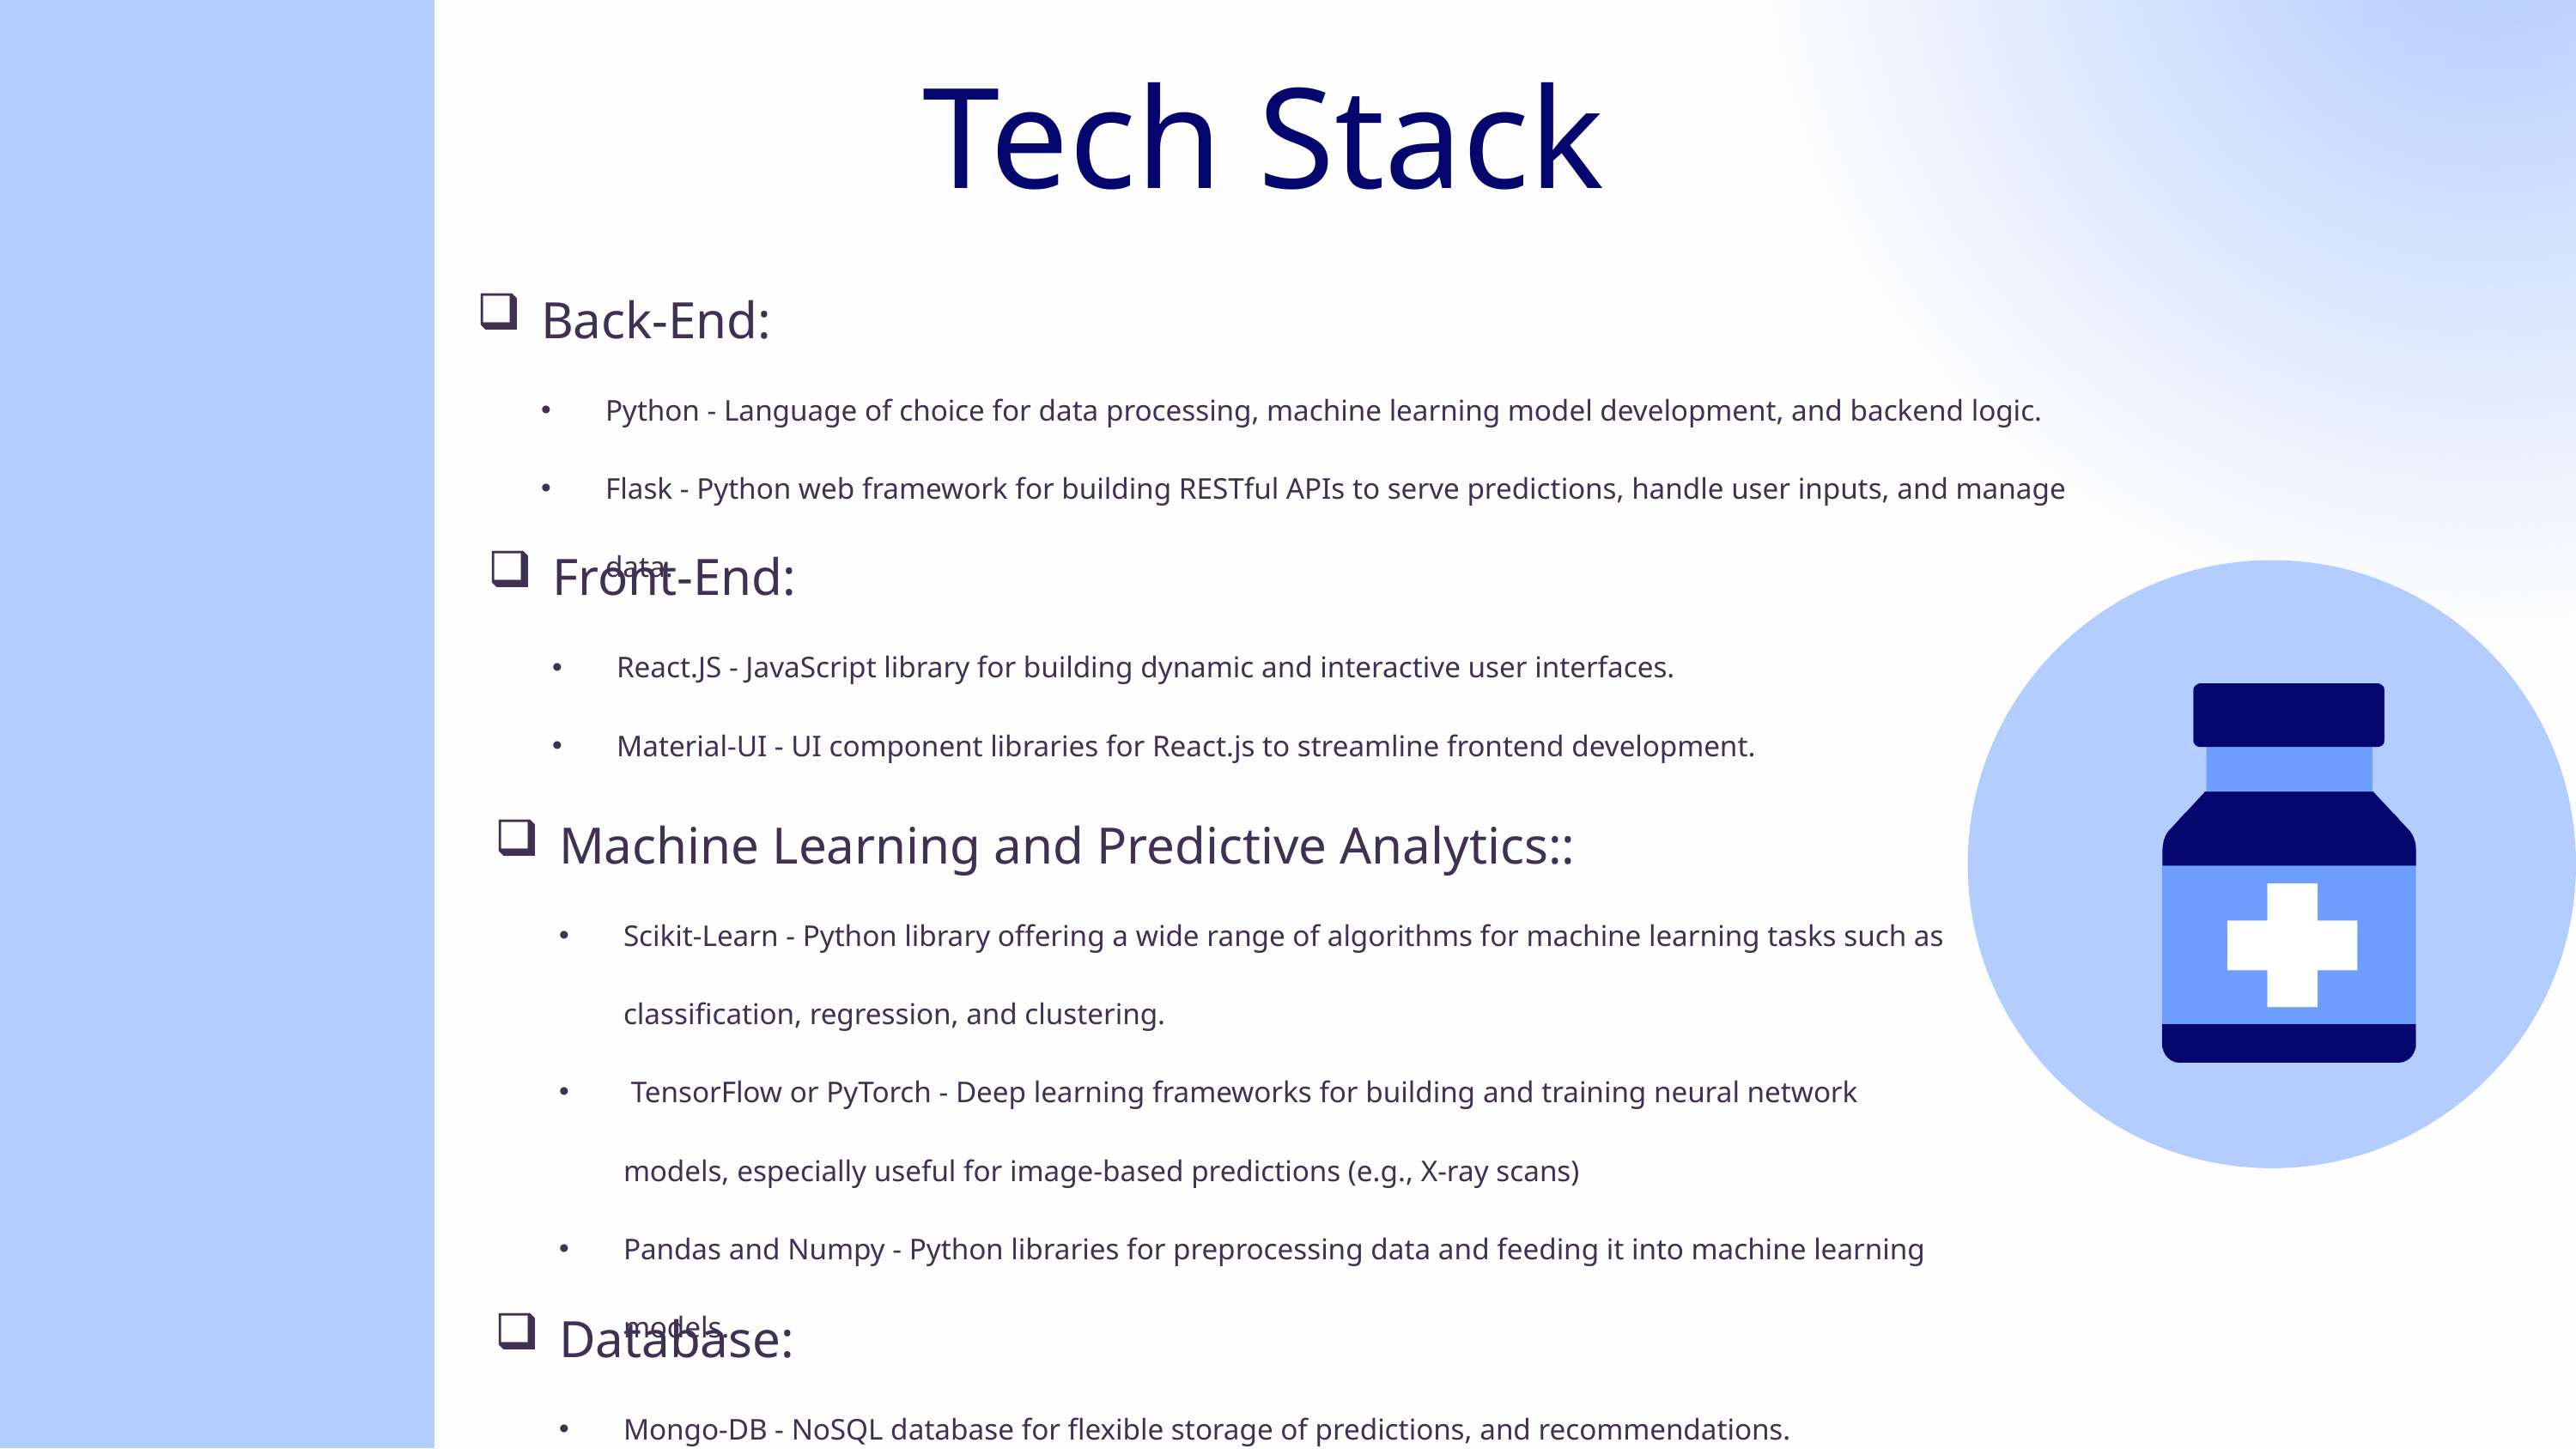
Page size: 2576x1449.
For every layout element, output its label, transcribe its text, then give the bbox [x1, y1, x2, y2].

text_box [1691, 0, 2576, 559]
text_box Database: Mongo-DB - NoSQL database for flexible storage of predictions, and recommendations. [441, 1289, 2576, 1446]
text_box Machine Learning and Predictive Analytics:: Scikit-Learn - Python library offering a wide range of algorithms for machine learning tasks such as classification, regression, and clustering. TensorFlow or PyTorch - Deep learning frameworks for building and training neural network models, especially useful for image-based predictions (e.g., X-ray scans) Pandas and Numpy - Python libraries for preprocessing data and feeding it into machine learning models. [441, 796, 1968, 1289]
text_box Front-End: React.JS - JavaScript library for building dynamic and interactive user interfaces. Material-UI - UI component libraries for React.js to streamline frontend development. [441, 527, 2061, 796]
text_box Tech Stack [922, 21, 2128, 216]
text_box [0, 0, 435, 1449]
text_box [1967, 560, 2576, 1169]
text_box Back-End: Python - Language of choice for data processing, machine learning model development, and backend logic. Flask - Python web framework for building RESTful APIs to serve predictions, handle user inputs, and manage data. [441, 270, 2082, 558]
